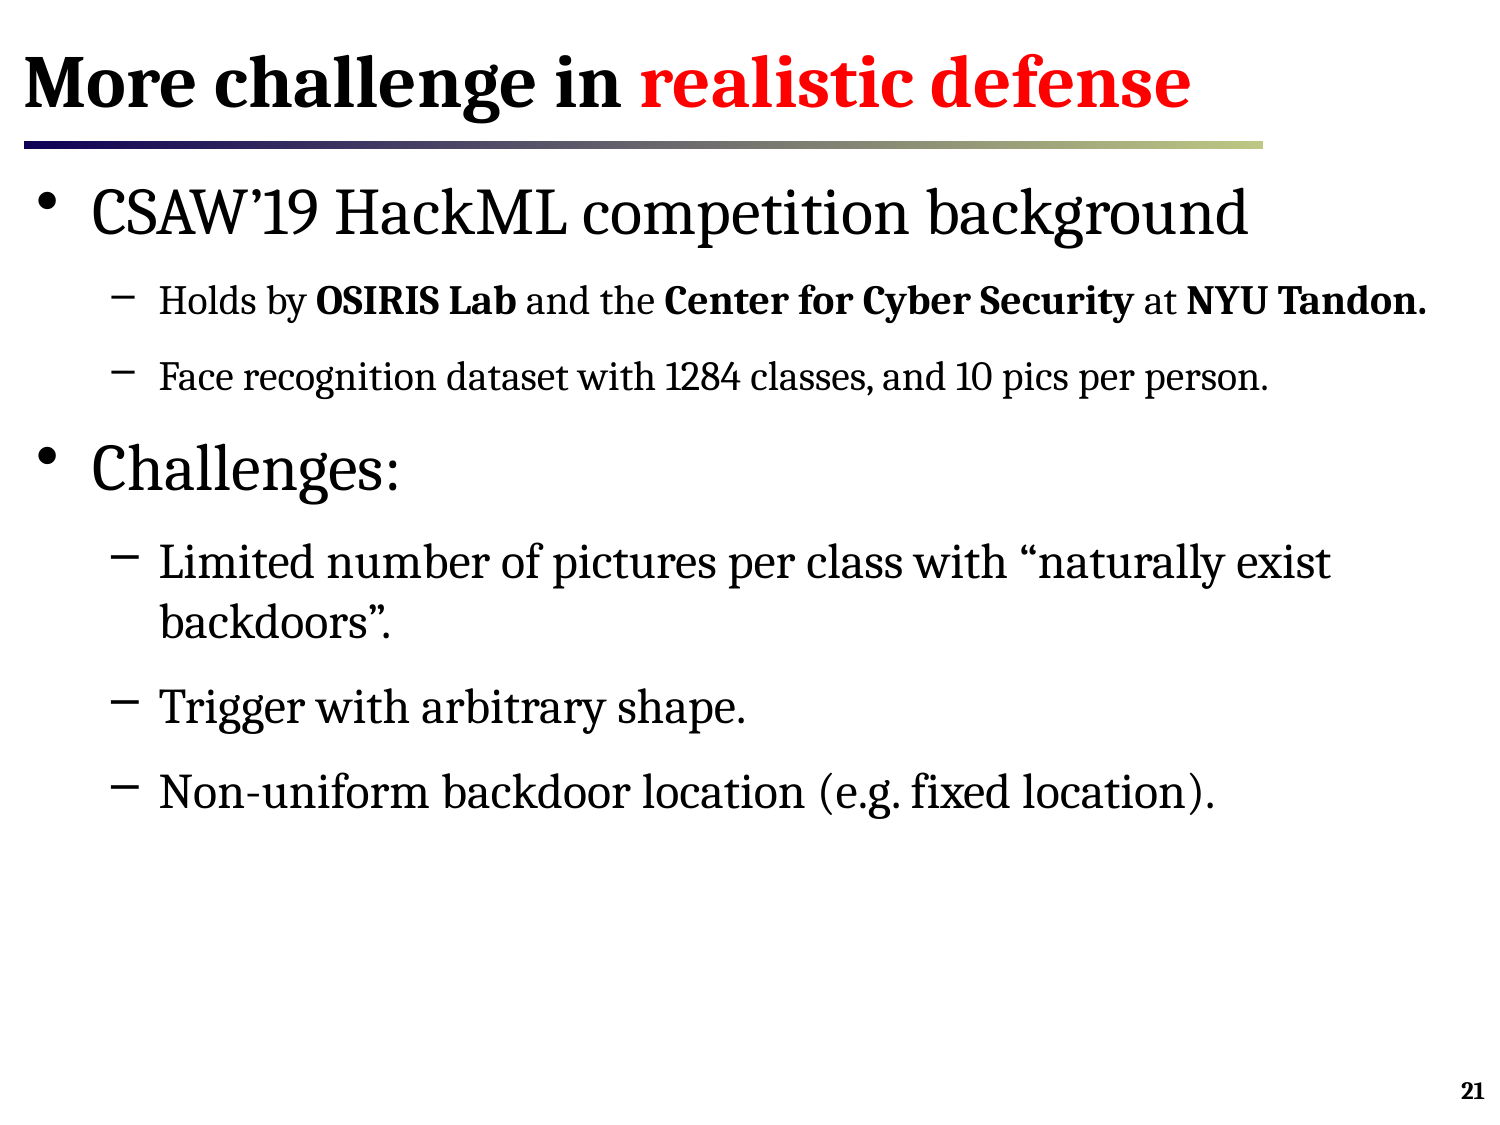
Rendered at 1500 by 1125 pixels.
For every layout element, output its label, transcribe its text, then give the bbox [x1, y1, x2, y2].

text_box CSAW’19 HackML competition background Holds by OSIRIS Lab and the Center for Cyber Security at NYU Tandon. Face recognition dataset with 1284 classes, and 10 pics per person. Challenges: Limited number of pictures per class with “naturally exist backdoors”. Trigger with arbitrary shape. Non-uniform backdoor location (e.g. fixed location). [21, 160, 1483, 1095]
title More challenge in realistic defense [8, 30, 1277, 125]
